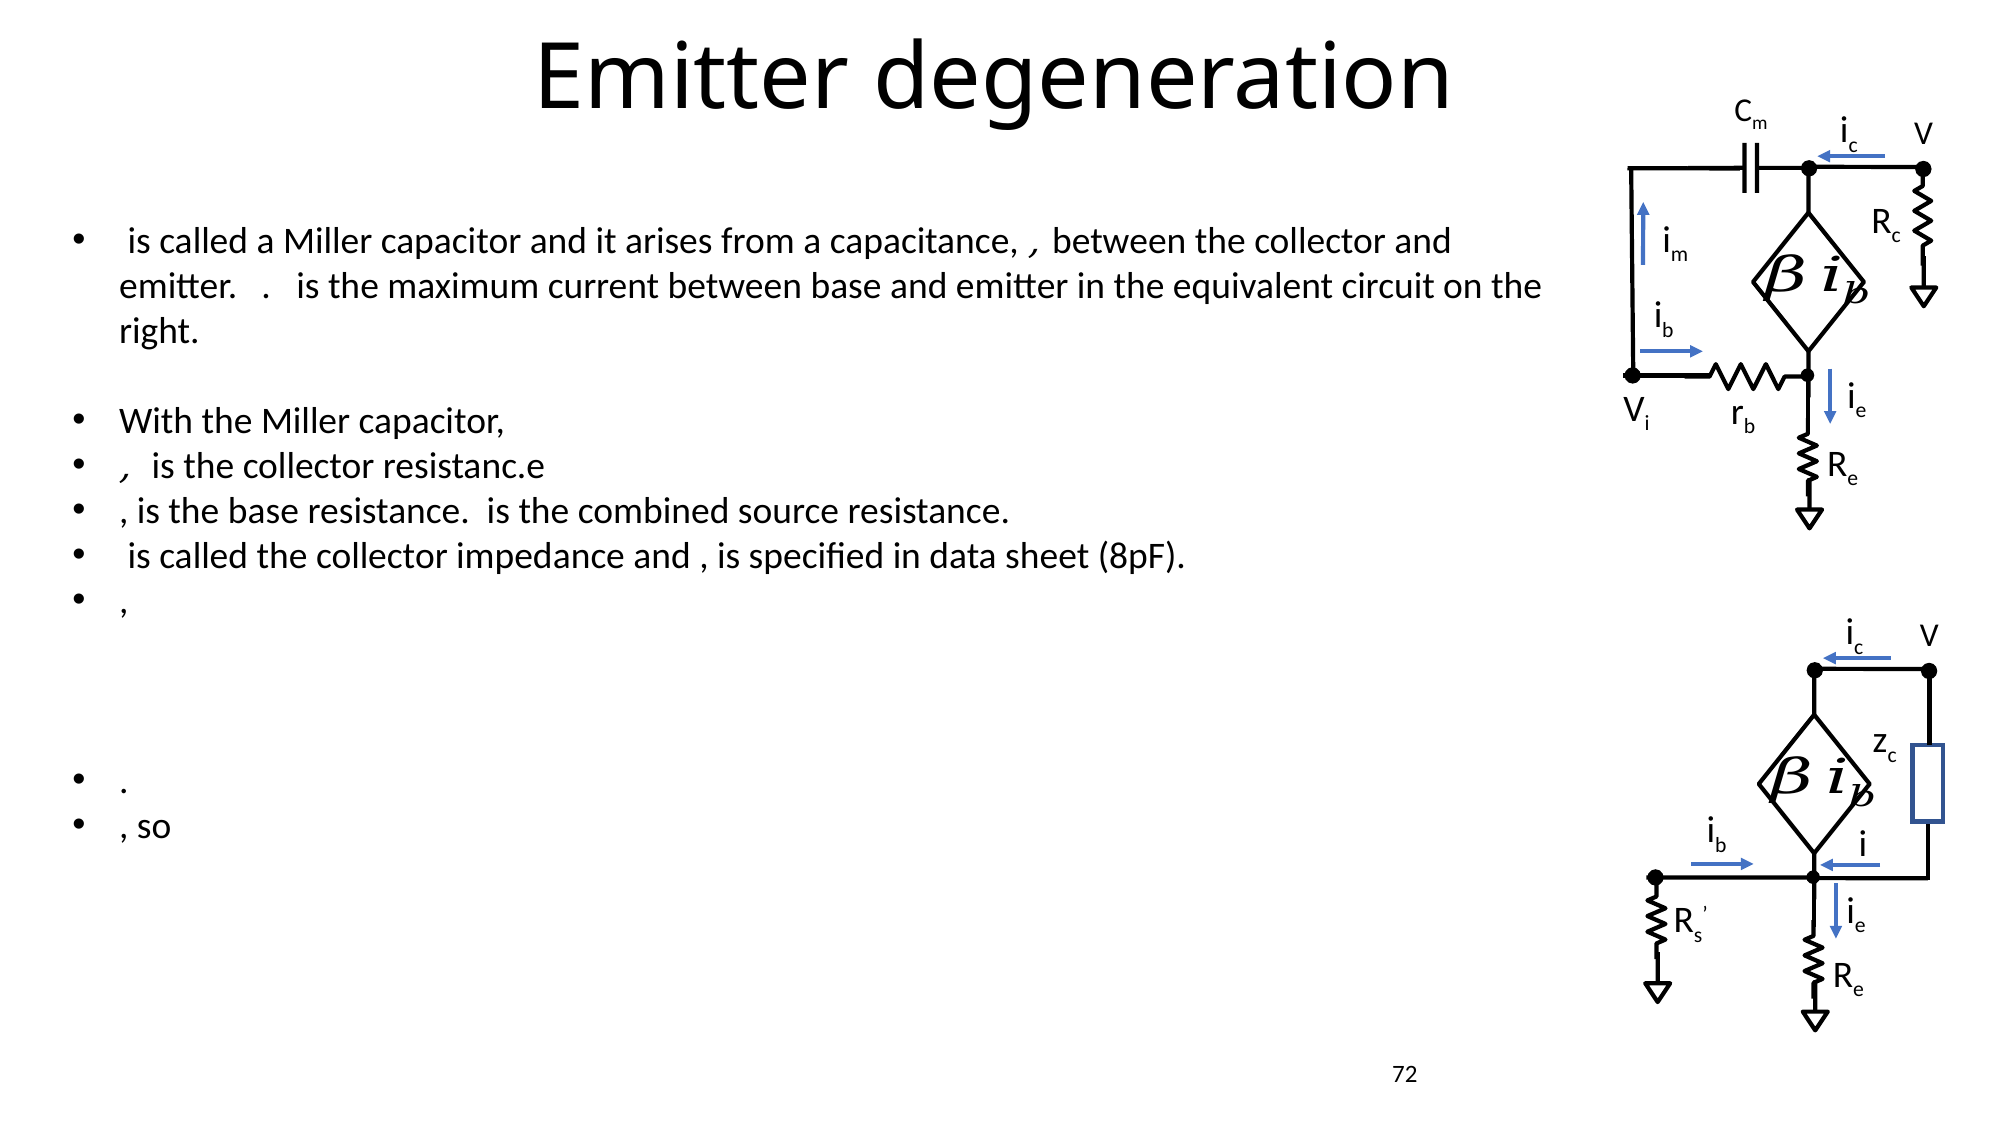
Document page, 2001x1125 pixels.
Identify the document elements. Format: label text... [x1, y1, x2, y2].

slide_number 72 [1074, 738, 1425, 1125]
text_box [1633, 599, 1991, 1031]
text_box Emitter degeneration [17, 16, 1972, 127]
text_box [1608, 80, 1985, 529]
